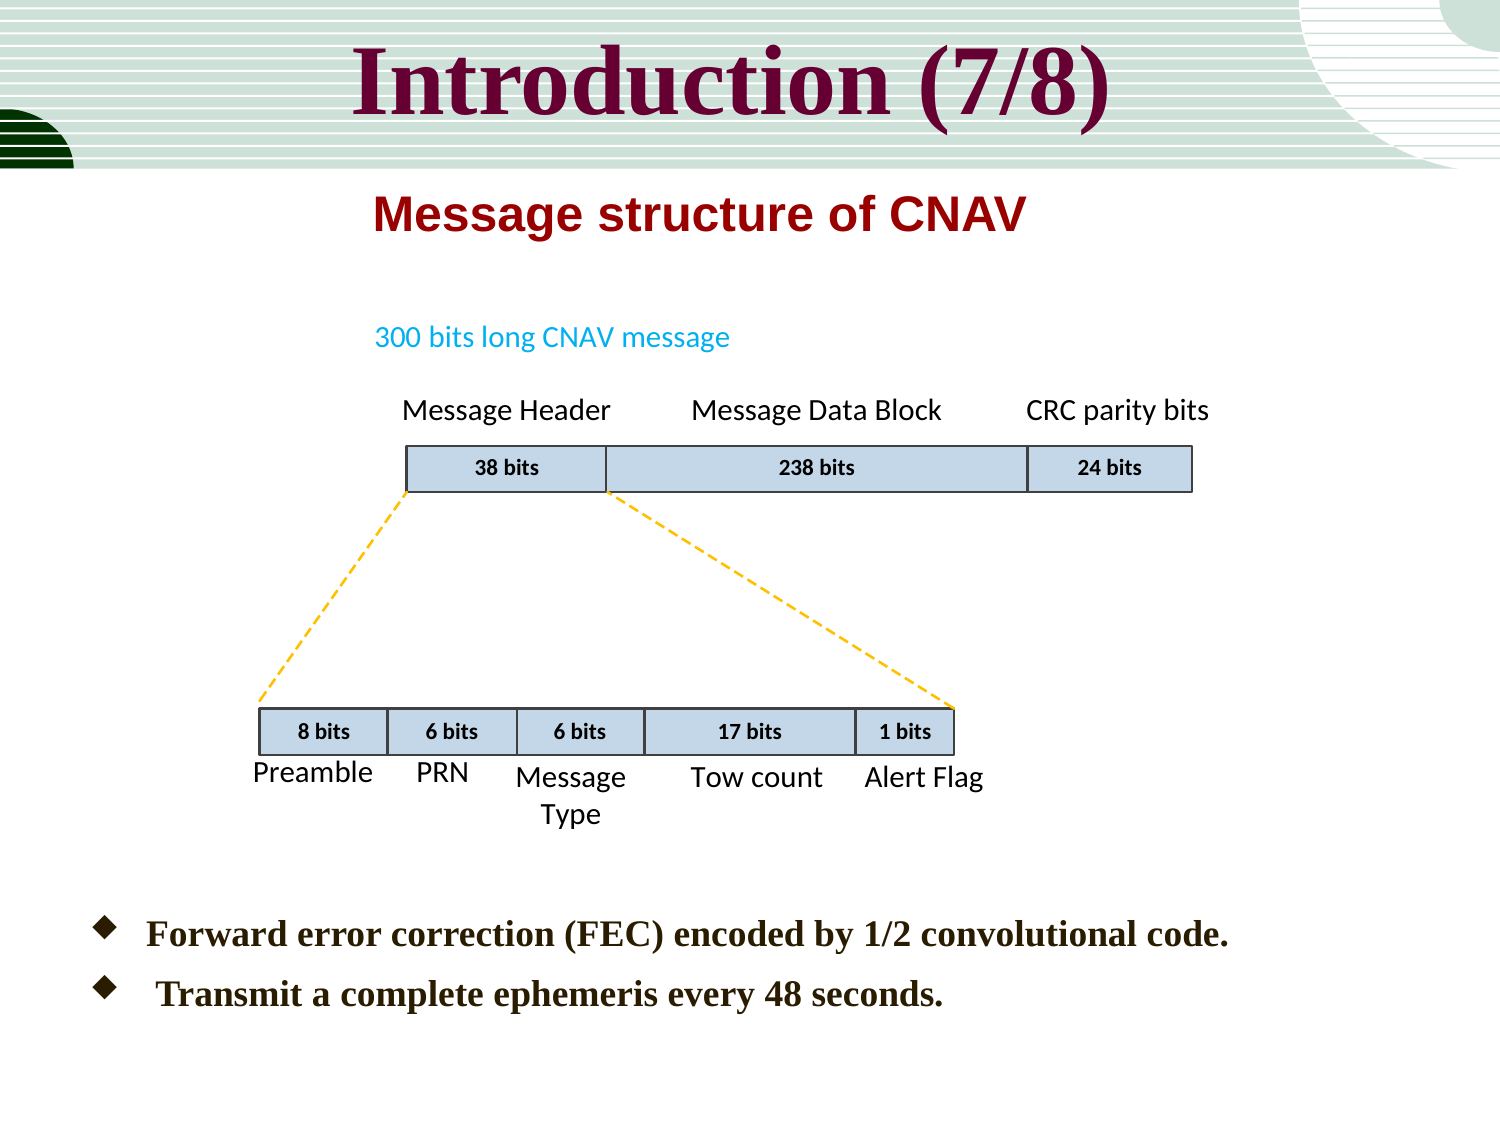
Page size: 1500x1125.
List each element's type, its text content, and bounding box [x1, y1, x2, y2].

text_box Forward error correction (FEC) encoded by 1/2 convolutional code. Transmit a complete ephemeris every 48 seconds. [74, 901, 1425, 1040]
text_box Introduction (7/8) [237, 24, 1225, 125]
picture [249, 312, 1213, 837]
text_box Message structure of CNAV [287, 173, 1113, 249]
